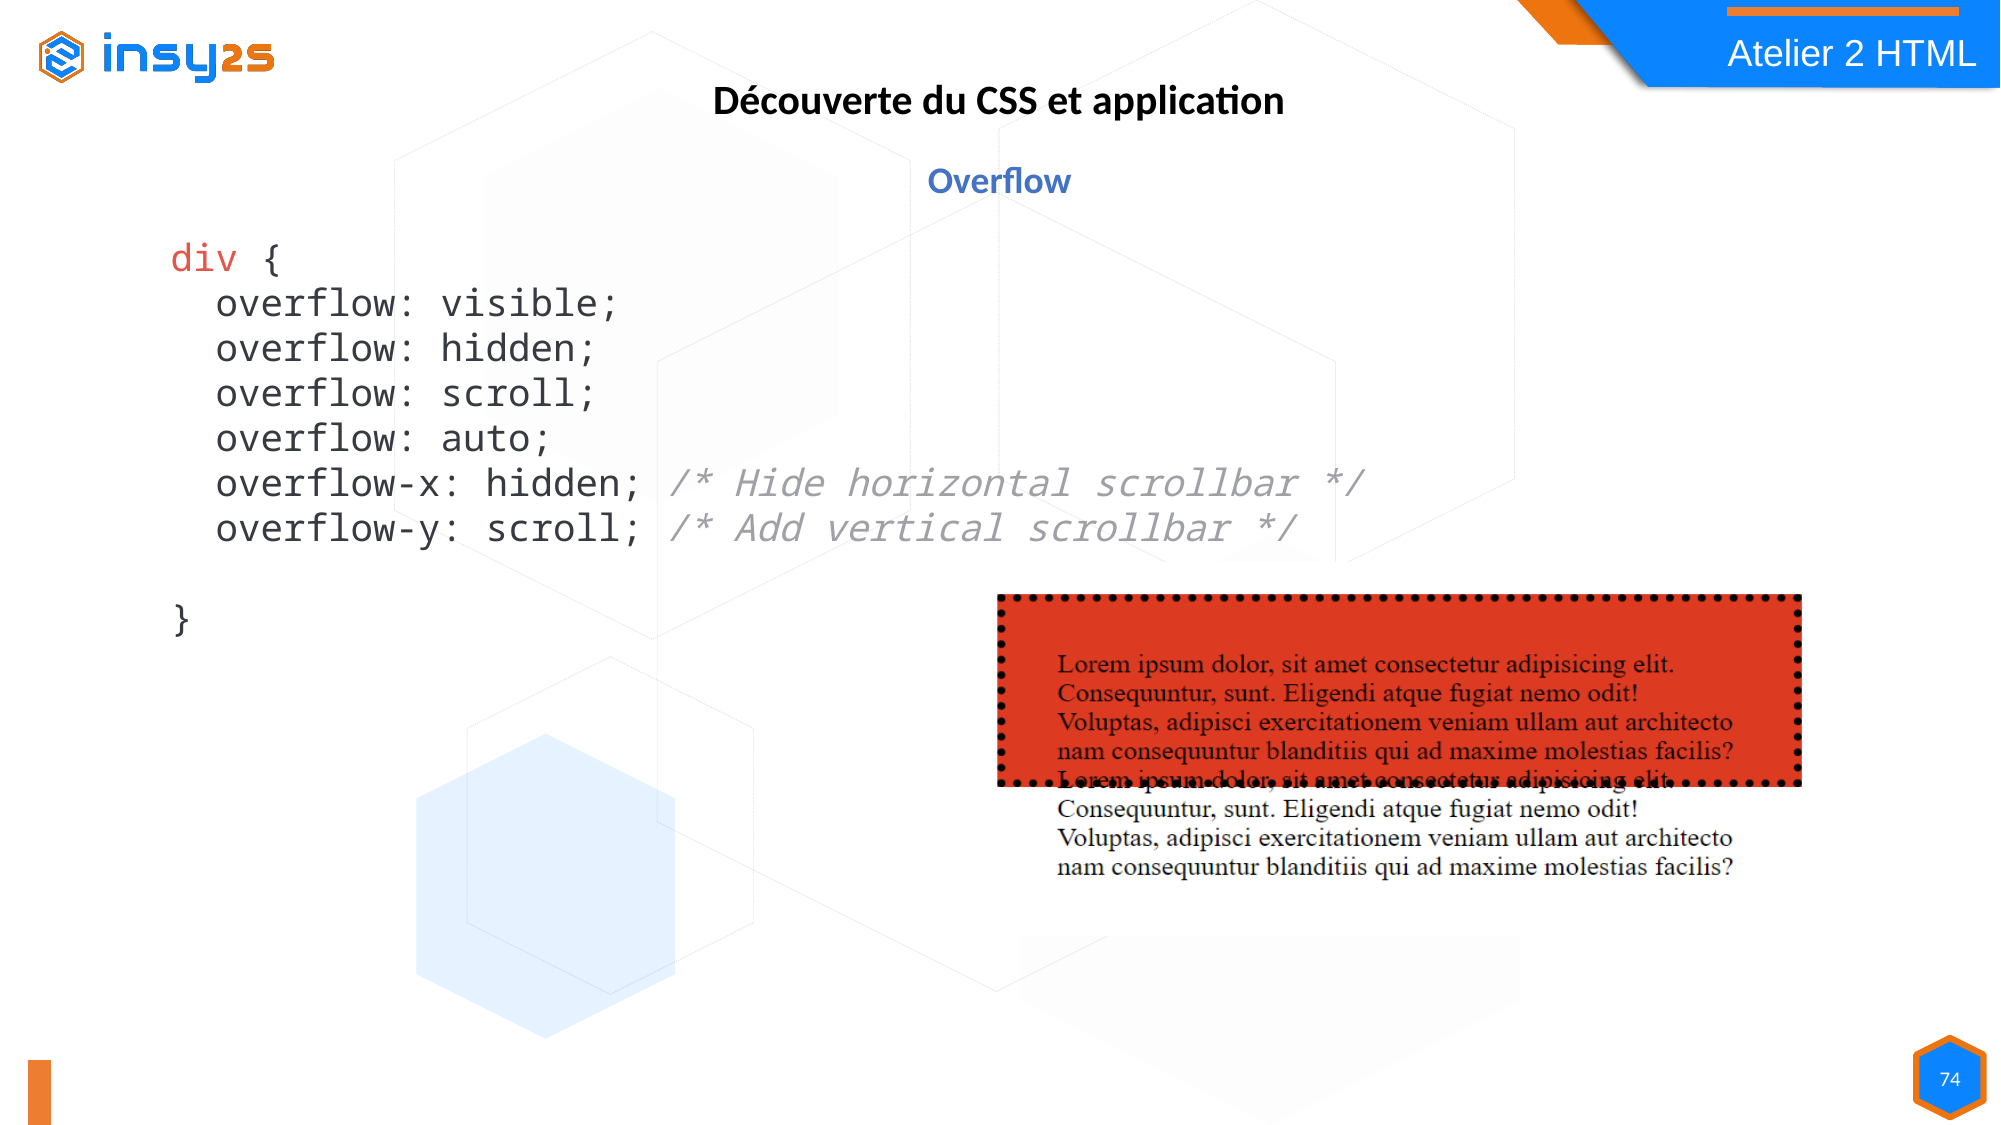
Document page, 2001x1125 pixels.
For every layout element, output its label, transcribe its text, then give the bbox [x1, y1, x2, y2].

text_box Atelier 2 HTML [1712, 88, 2000, 98]
picture [954, 562, 1883, 936]
text_box Overflow [243, 143, 1756, 209]
picture [39, 31, 274, 83]
text_box Découverte du CSS et application [507, 60, 1491, 131]
text_box div { overflow: visible; overflow: hidden; overflow: scroll; overflow: auto; overflow-x: hidden; /* Hide horizontal scrollbar */ overflow-y: scroll; /* Add vertical scrollbar */ } [155, 226, 1864, 1125]
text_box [1514, 0, 2000, 88]
slide_number 74 [1916, 1053, 1984, 1104]
